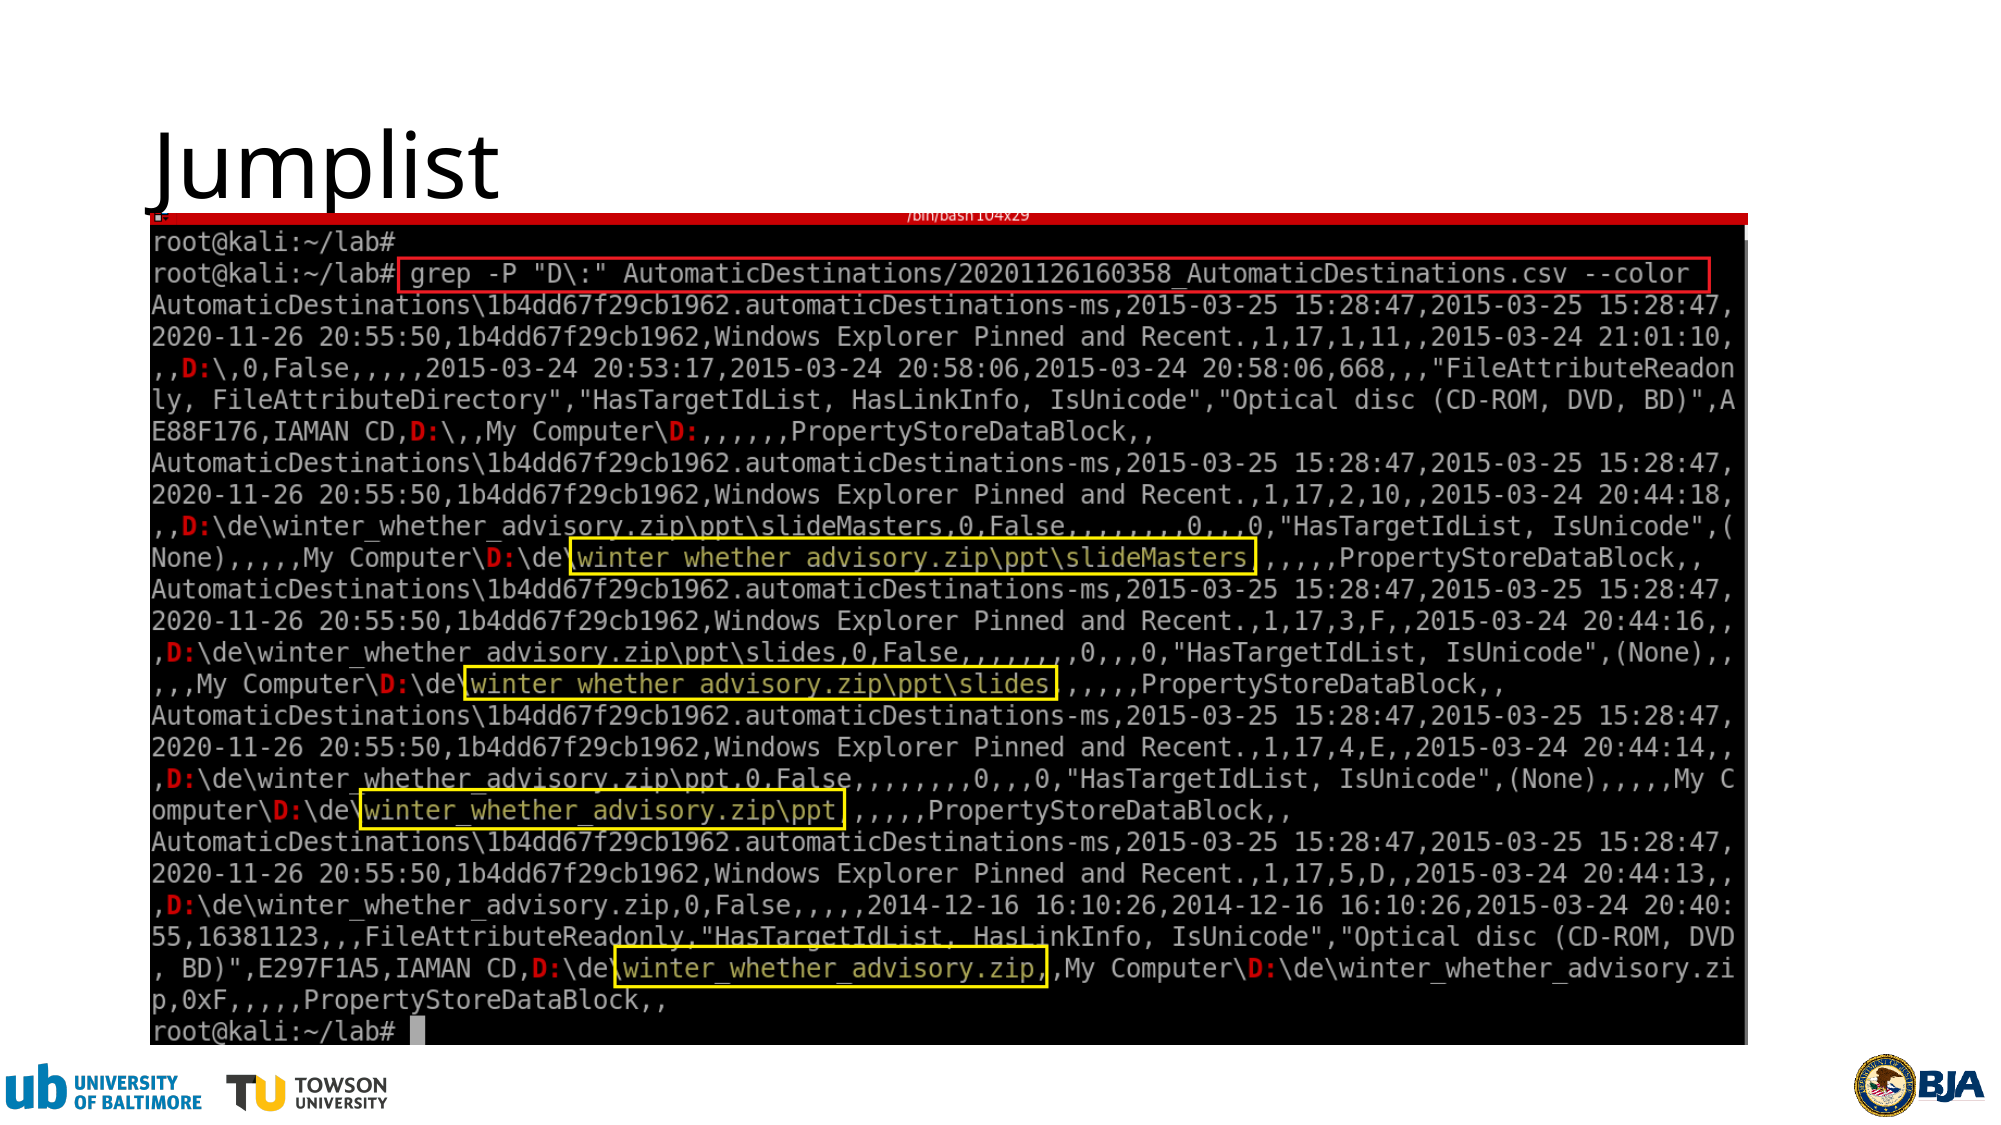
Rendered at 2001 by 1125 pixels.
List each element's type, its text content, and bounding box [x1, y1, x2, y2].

title Jumplist [137, 59, 1863, 278]
picture [1854, 1054, 1986, 1117]
picture [0, 213, 1748, 1125]
